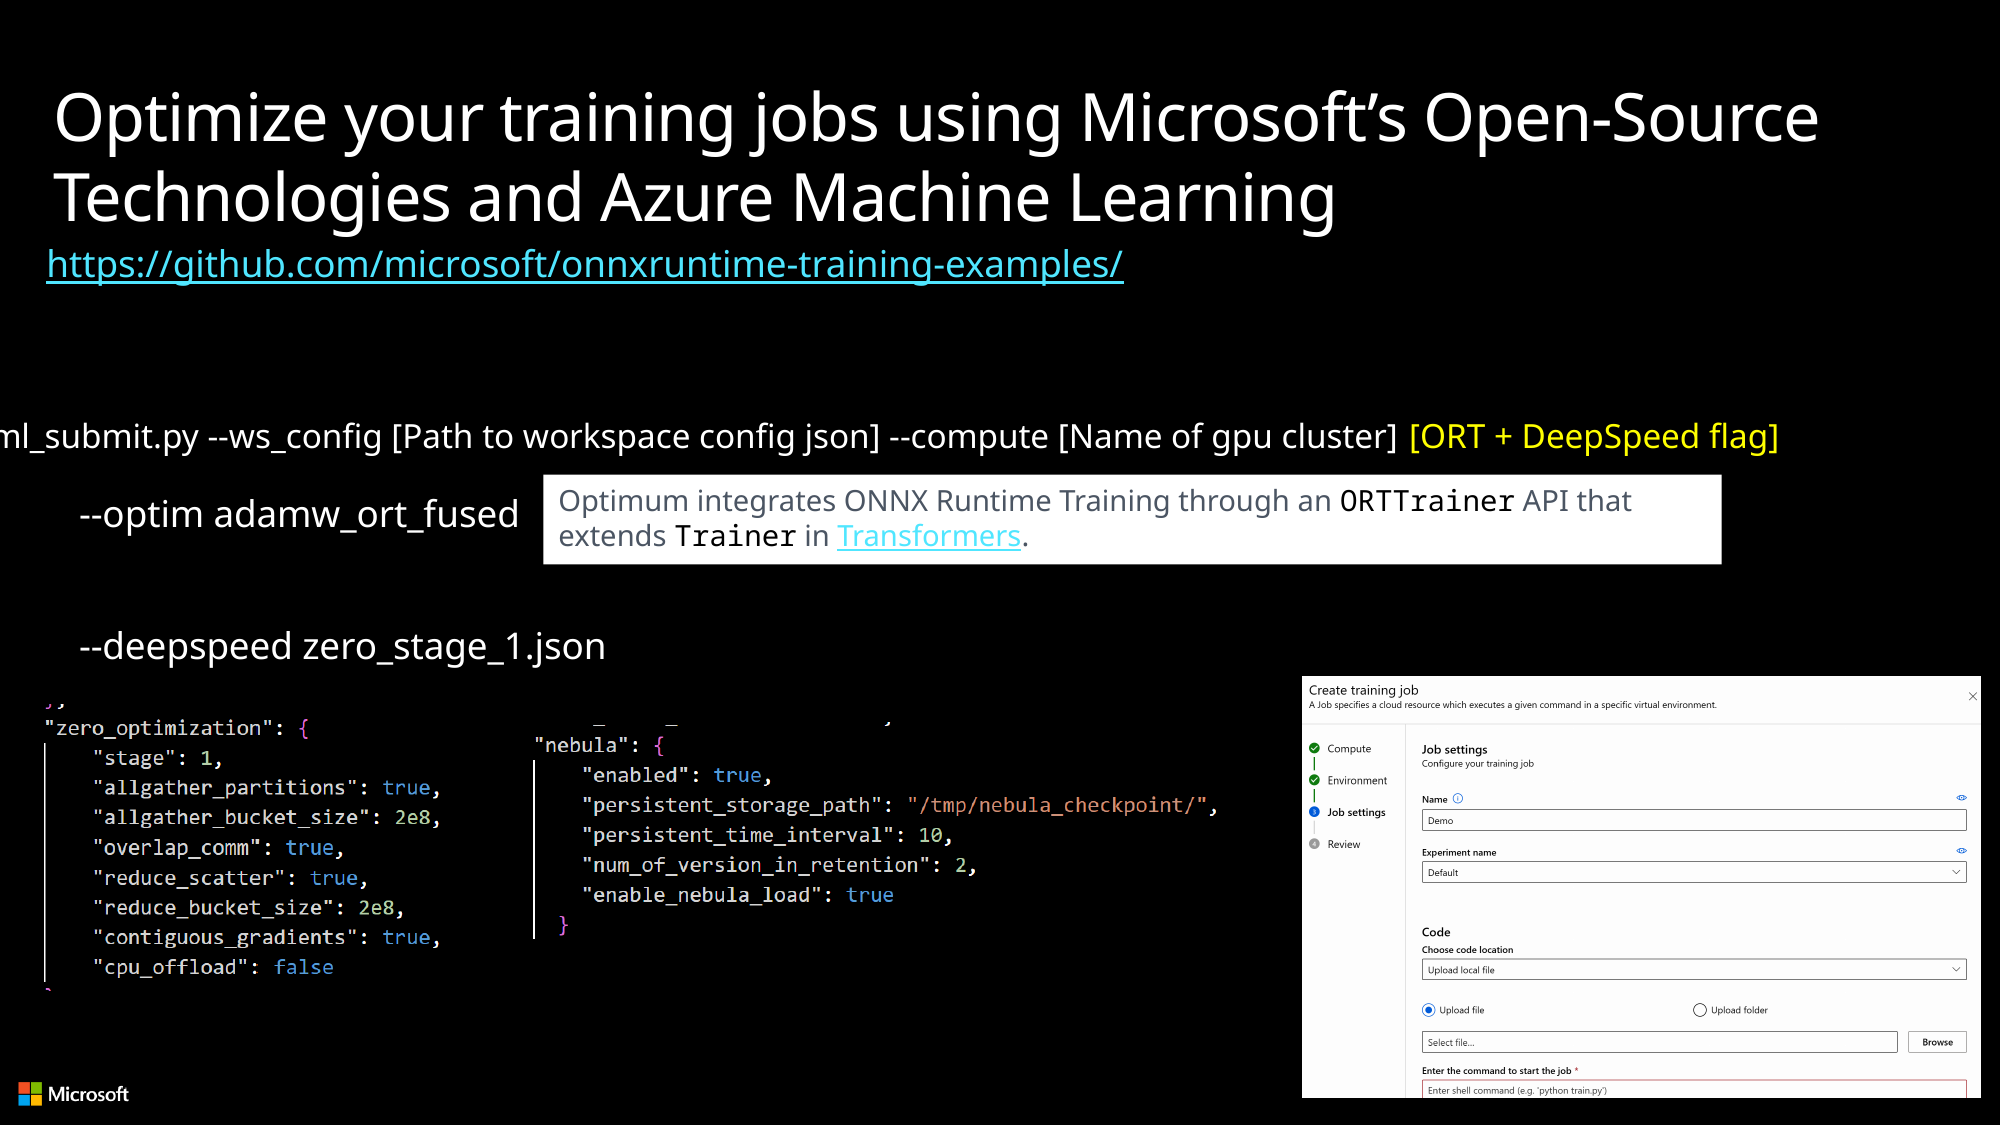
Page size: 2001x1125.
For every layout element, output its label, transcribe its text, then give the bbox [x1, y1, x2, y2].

picture [10, 1058, 145, 1118]
text_box Optimum integrates ONNX Runtime Training through an ORTTrainer API that extends Trainer in Transformers. [543, 474, 1722, 565]
text_box https://github.com/microsoft/onnxruntime-training-examples/ [31, 233, 1722, 299]
title Optimize your training jobs using Microsoft’s Open-Source Technologies and Azure Machine Learning [53, 75, 1861, 237]
picture [31, 704, 481, 992]
picture [518, 722, 1235, 950]
text_box --optim adamw_ort_fused --deepspeed zero_stage_1.json [64, 483, 757, 675]
picture [1301, 676, 1981, 1098]
text_box Pyth aml_submit.py --ws_config [Path to workspace config json] --compute [Name of gpu cluster] [ORT + DeepSpeed flag] [0, 414, 1801, 455]
